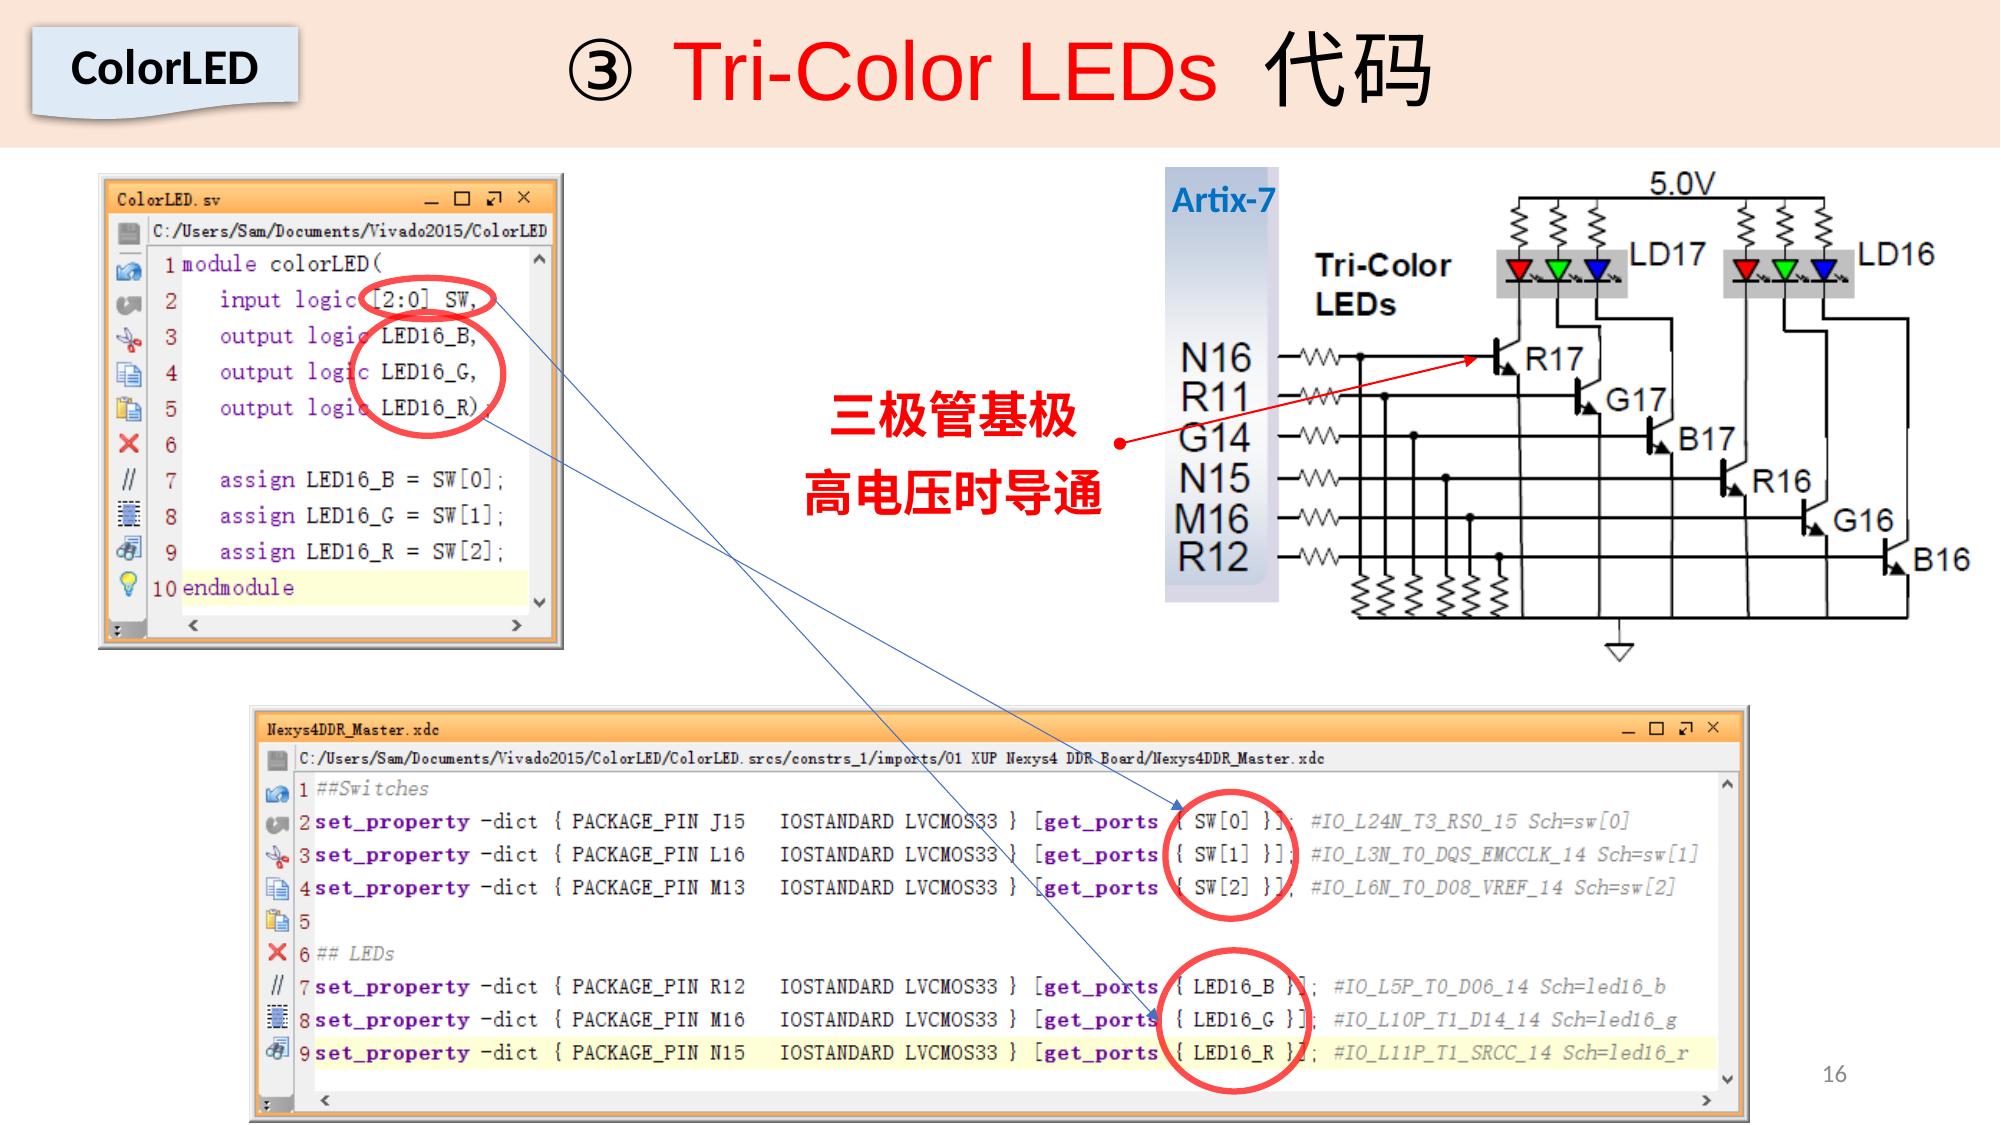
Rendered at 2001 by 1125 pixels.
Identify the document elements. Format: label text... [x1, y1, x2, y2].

title ③ Tri-Color LEDs 代码 [0, 0, 2000, 148]
text_box Artix-7 [1157, 167, 1165, 228]
slide_number 16 [1750, 1042, 1863, 1103]
picture [249, 705, 1750, 1123]
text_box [493, 298, 1159, 417]
picture [98, 173, 565, 650]
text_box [1119, 358, 1477, 442]
picture [1165, 167, 1977, 670]
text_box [481, 417, 1185, 811]
text_box ColorLED [32, 26, 299, 119]
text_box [493, 811, 1159, 1021]
